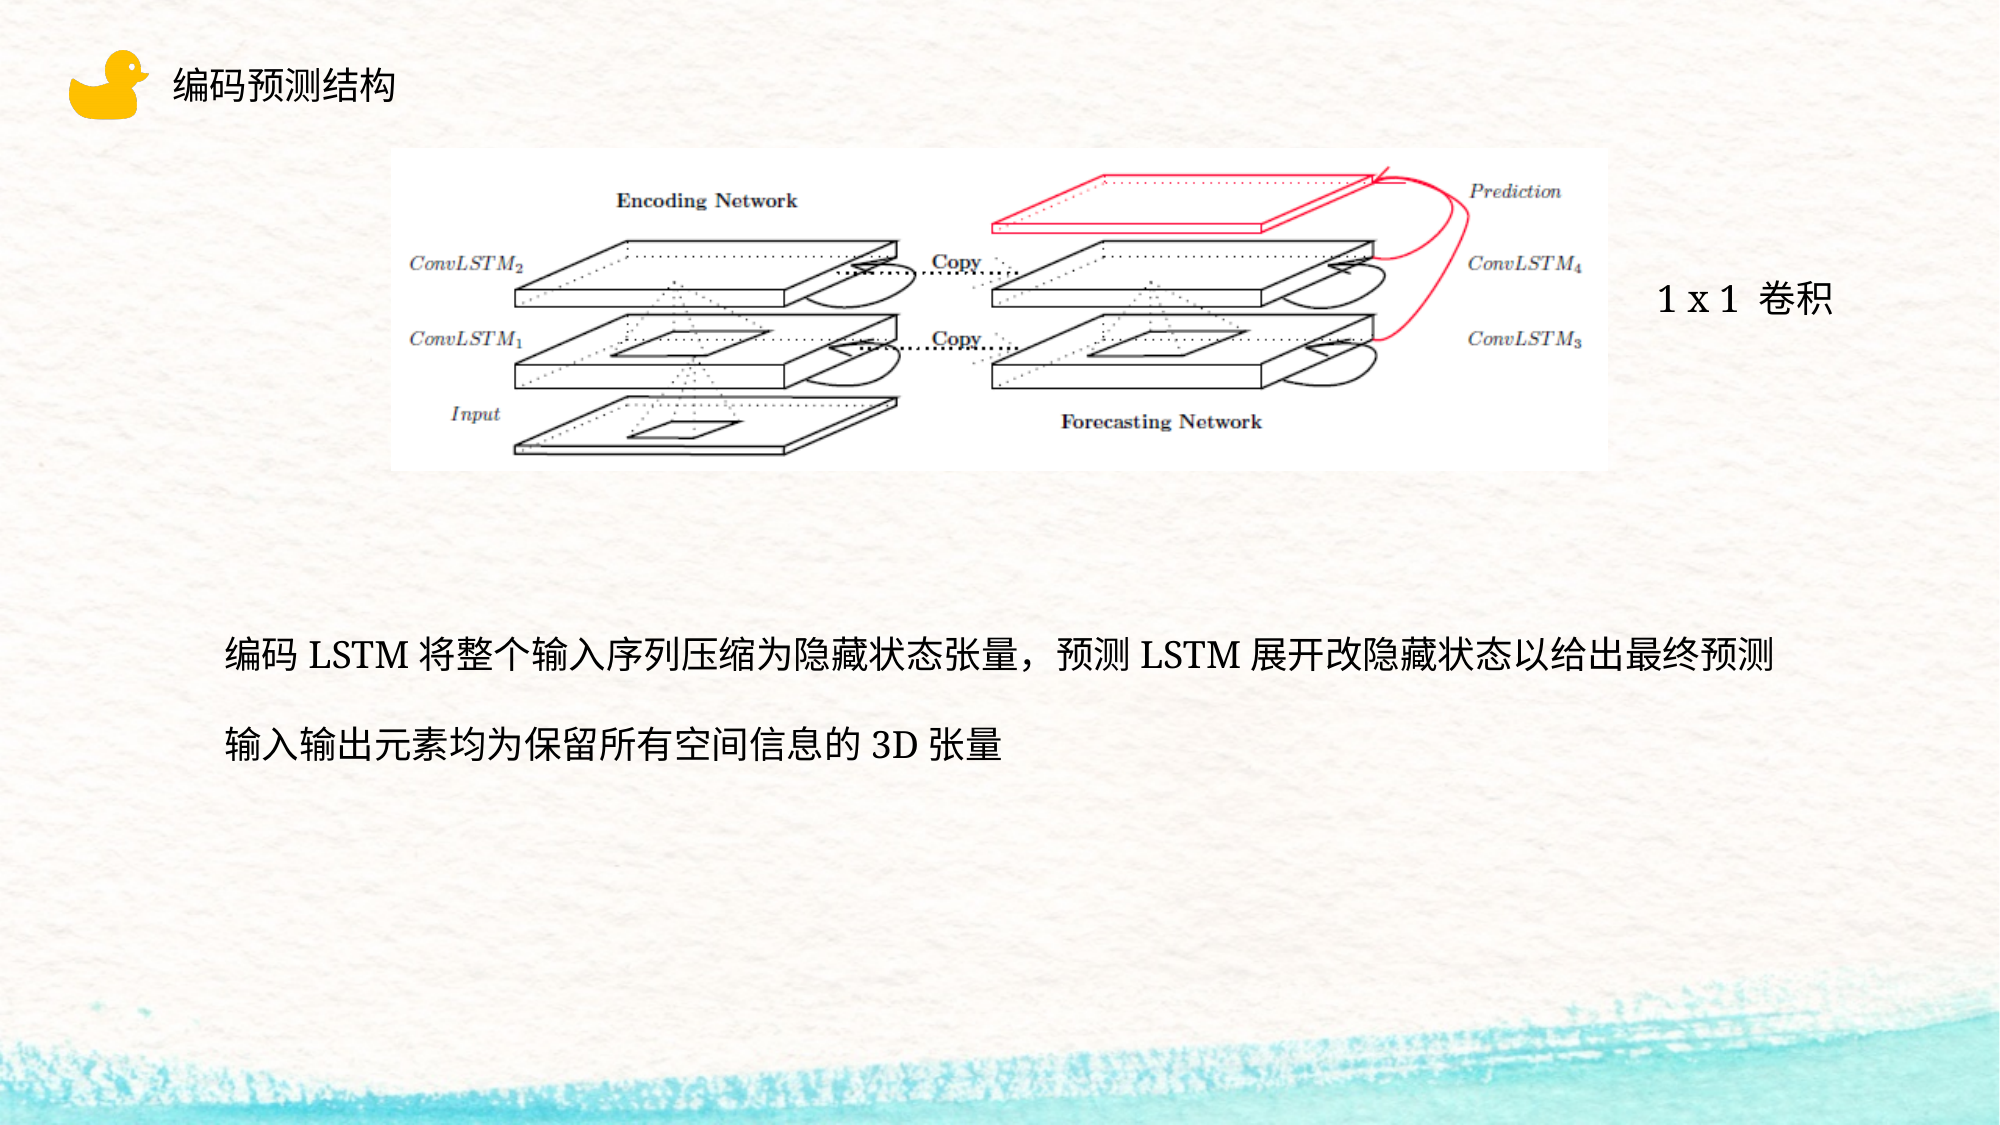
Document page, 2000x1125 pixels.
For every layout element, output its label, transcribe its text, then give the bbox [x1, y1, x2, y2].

text_box 编码LSTM将整个输入序列压缩为隐藏状态张量，预测LSTM展开改隐藏状态以给出最终预测 输入输出元素均为保留所有空间信息的3D张量 [209, 623, 1790, 774]
text_box 编码预测结构 [157, 54, 413, 115]
text_box 1 x 1 卷积 [1642, 267, 1849, 327]
picture [0, 0, 2000, 1125]
